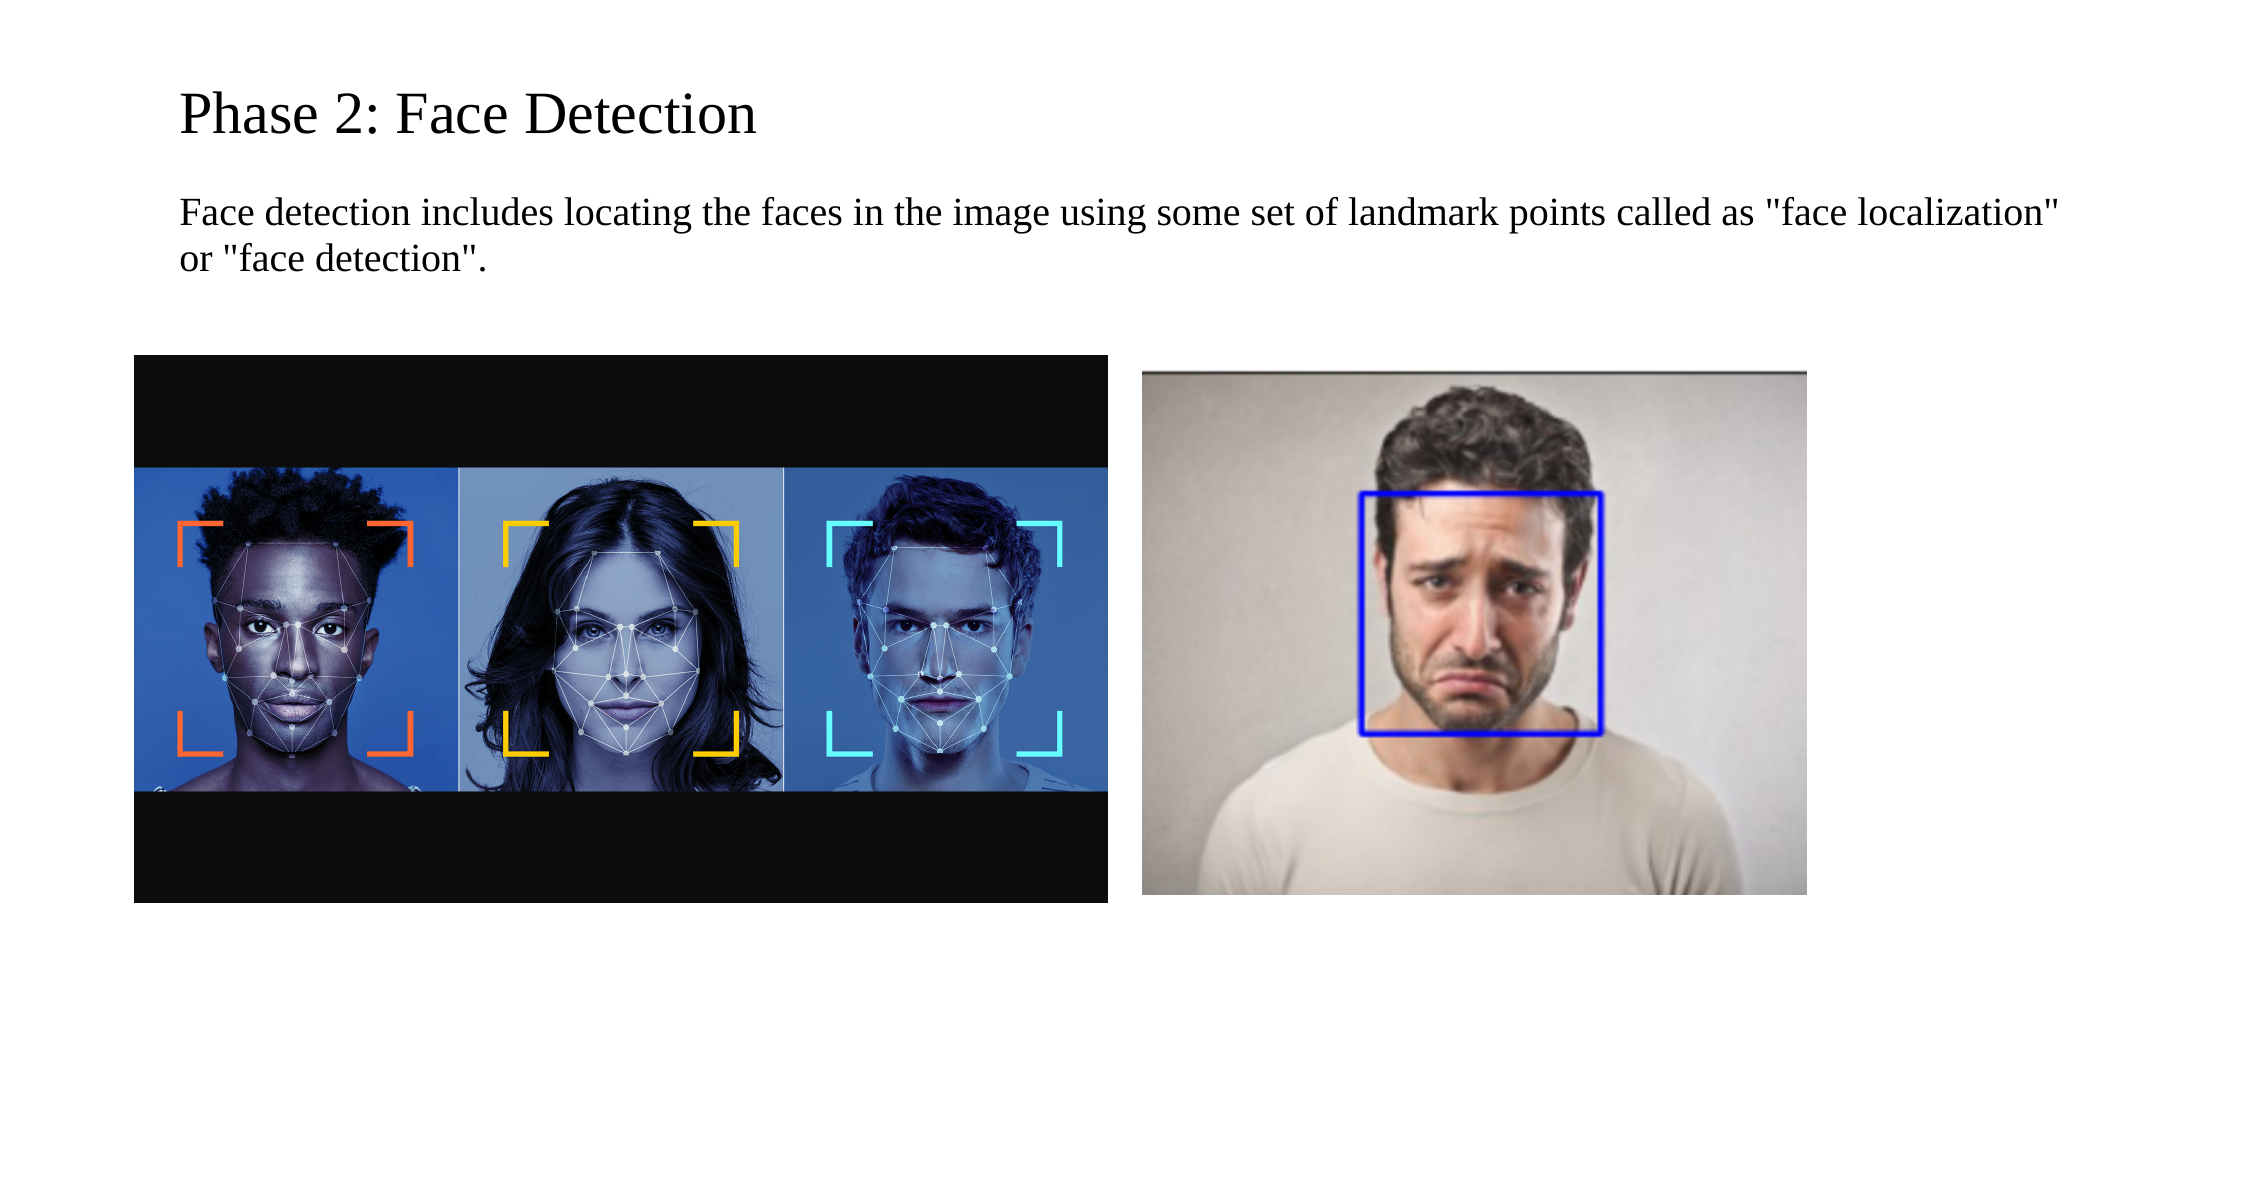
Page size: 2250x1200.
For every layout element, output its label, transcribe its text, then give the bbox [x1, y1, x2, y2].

picture [1142, 363, 1807, 895]
picture [134, 355, 1108, 903]
title Phase 2: Face Detection [87, 60, 850, 159]
list Face detection includes locating the faces in the image using some set of landmark points called as "face localization" or "face detection". [163, 181, 2087, 712]
